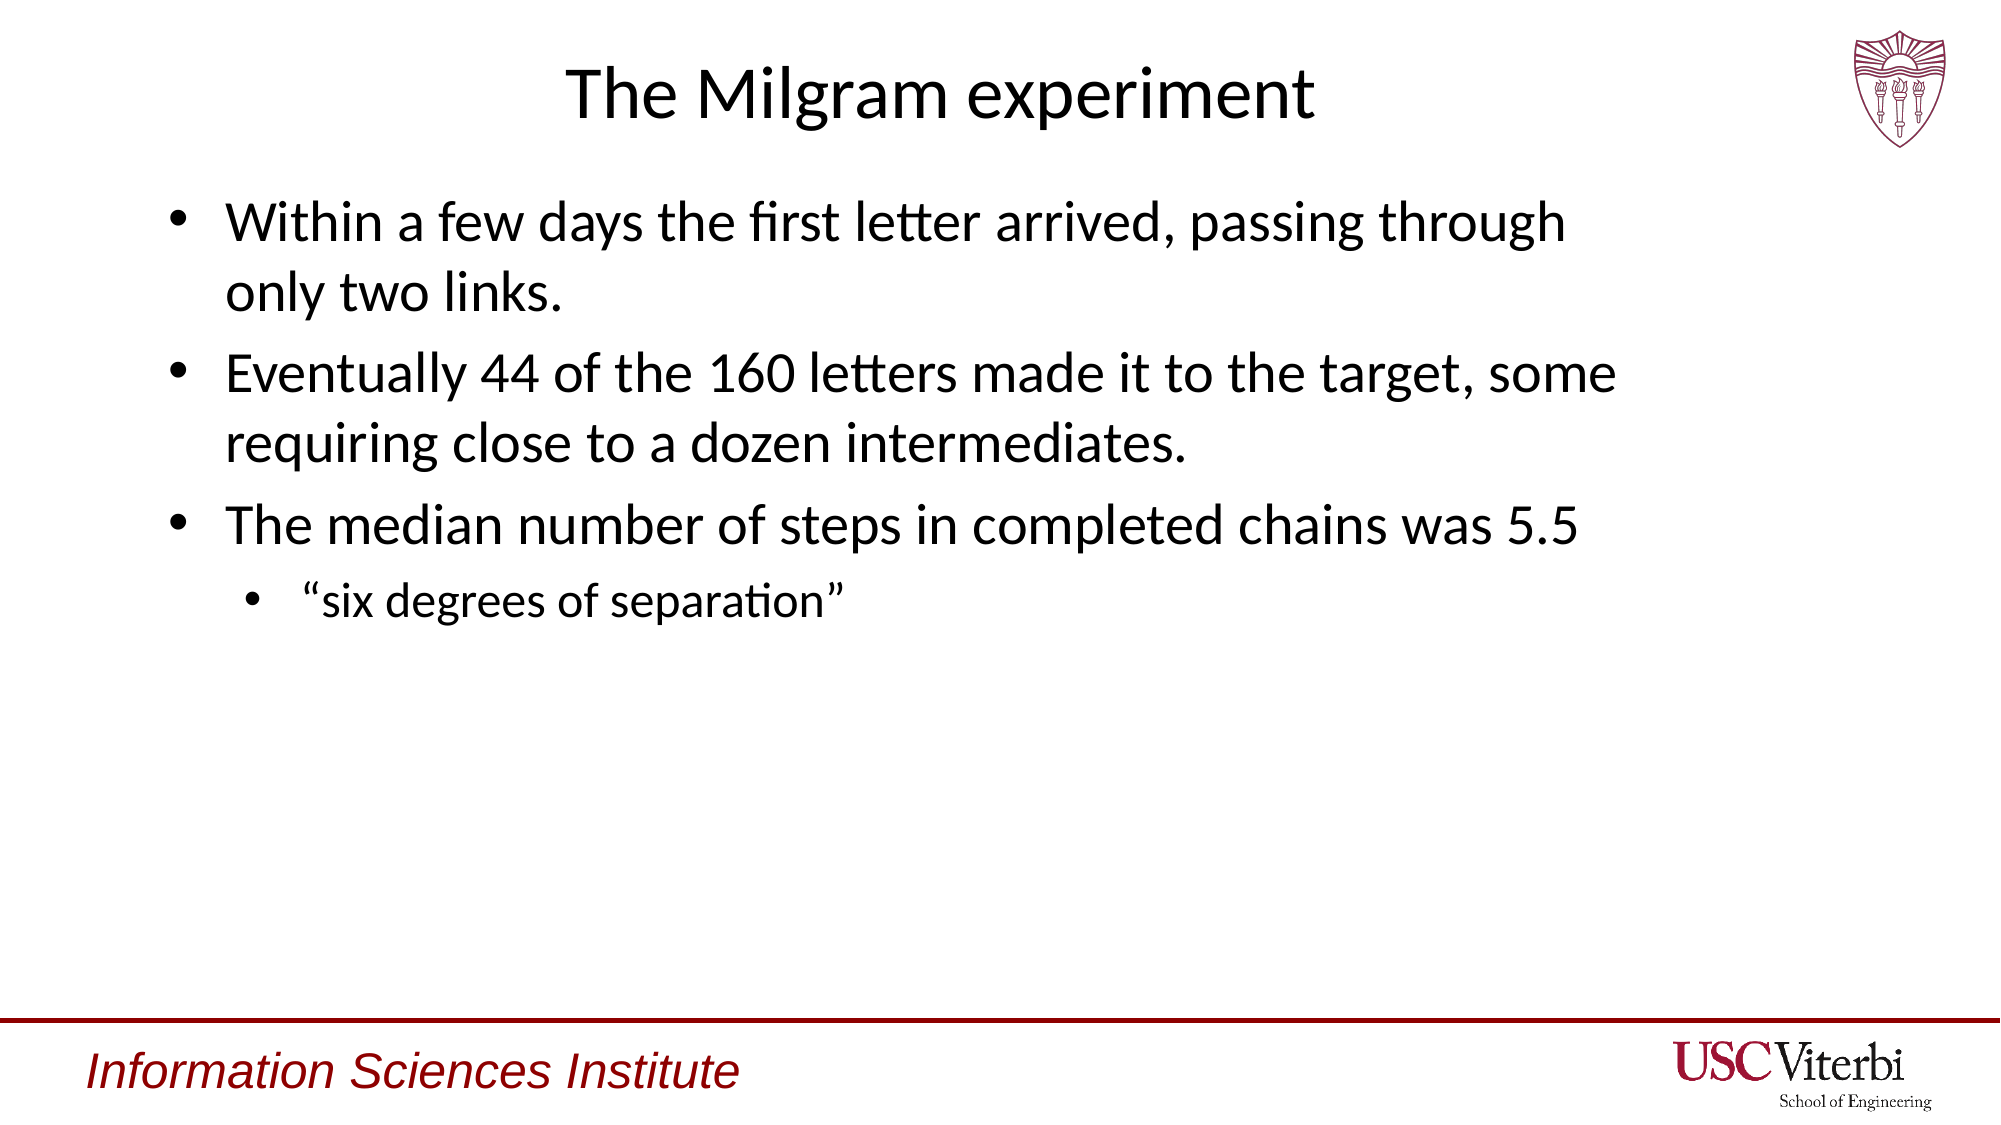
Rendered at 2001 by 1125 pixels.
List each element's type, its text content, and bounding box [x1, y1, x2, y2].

list Within a few days the first letter arrived, passing through only two links. Eventually 44 of the 160 letters made it to the target, some requiring close to a dozen intermediates. The median number of steps in completed chains was 5.5 “six degrees of separation” [153, 175, 1675, 1008]
picture [1824, 13, 1975, 164]
title The Milgram experiment [99, 35, 1783, 141]
picture [1641, 1027, 1964, 1118]
